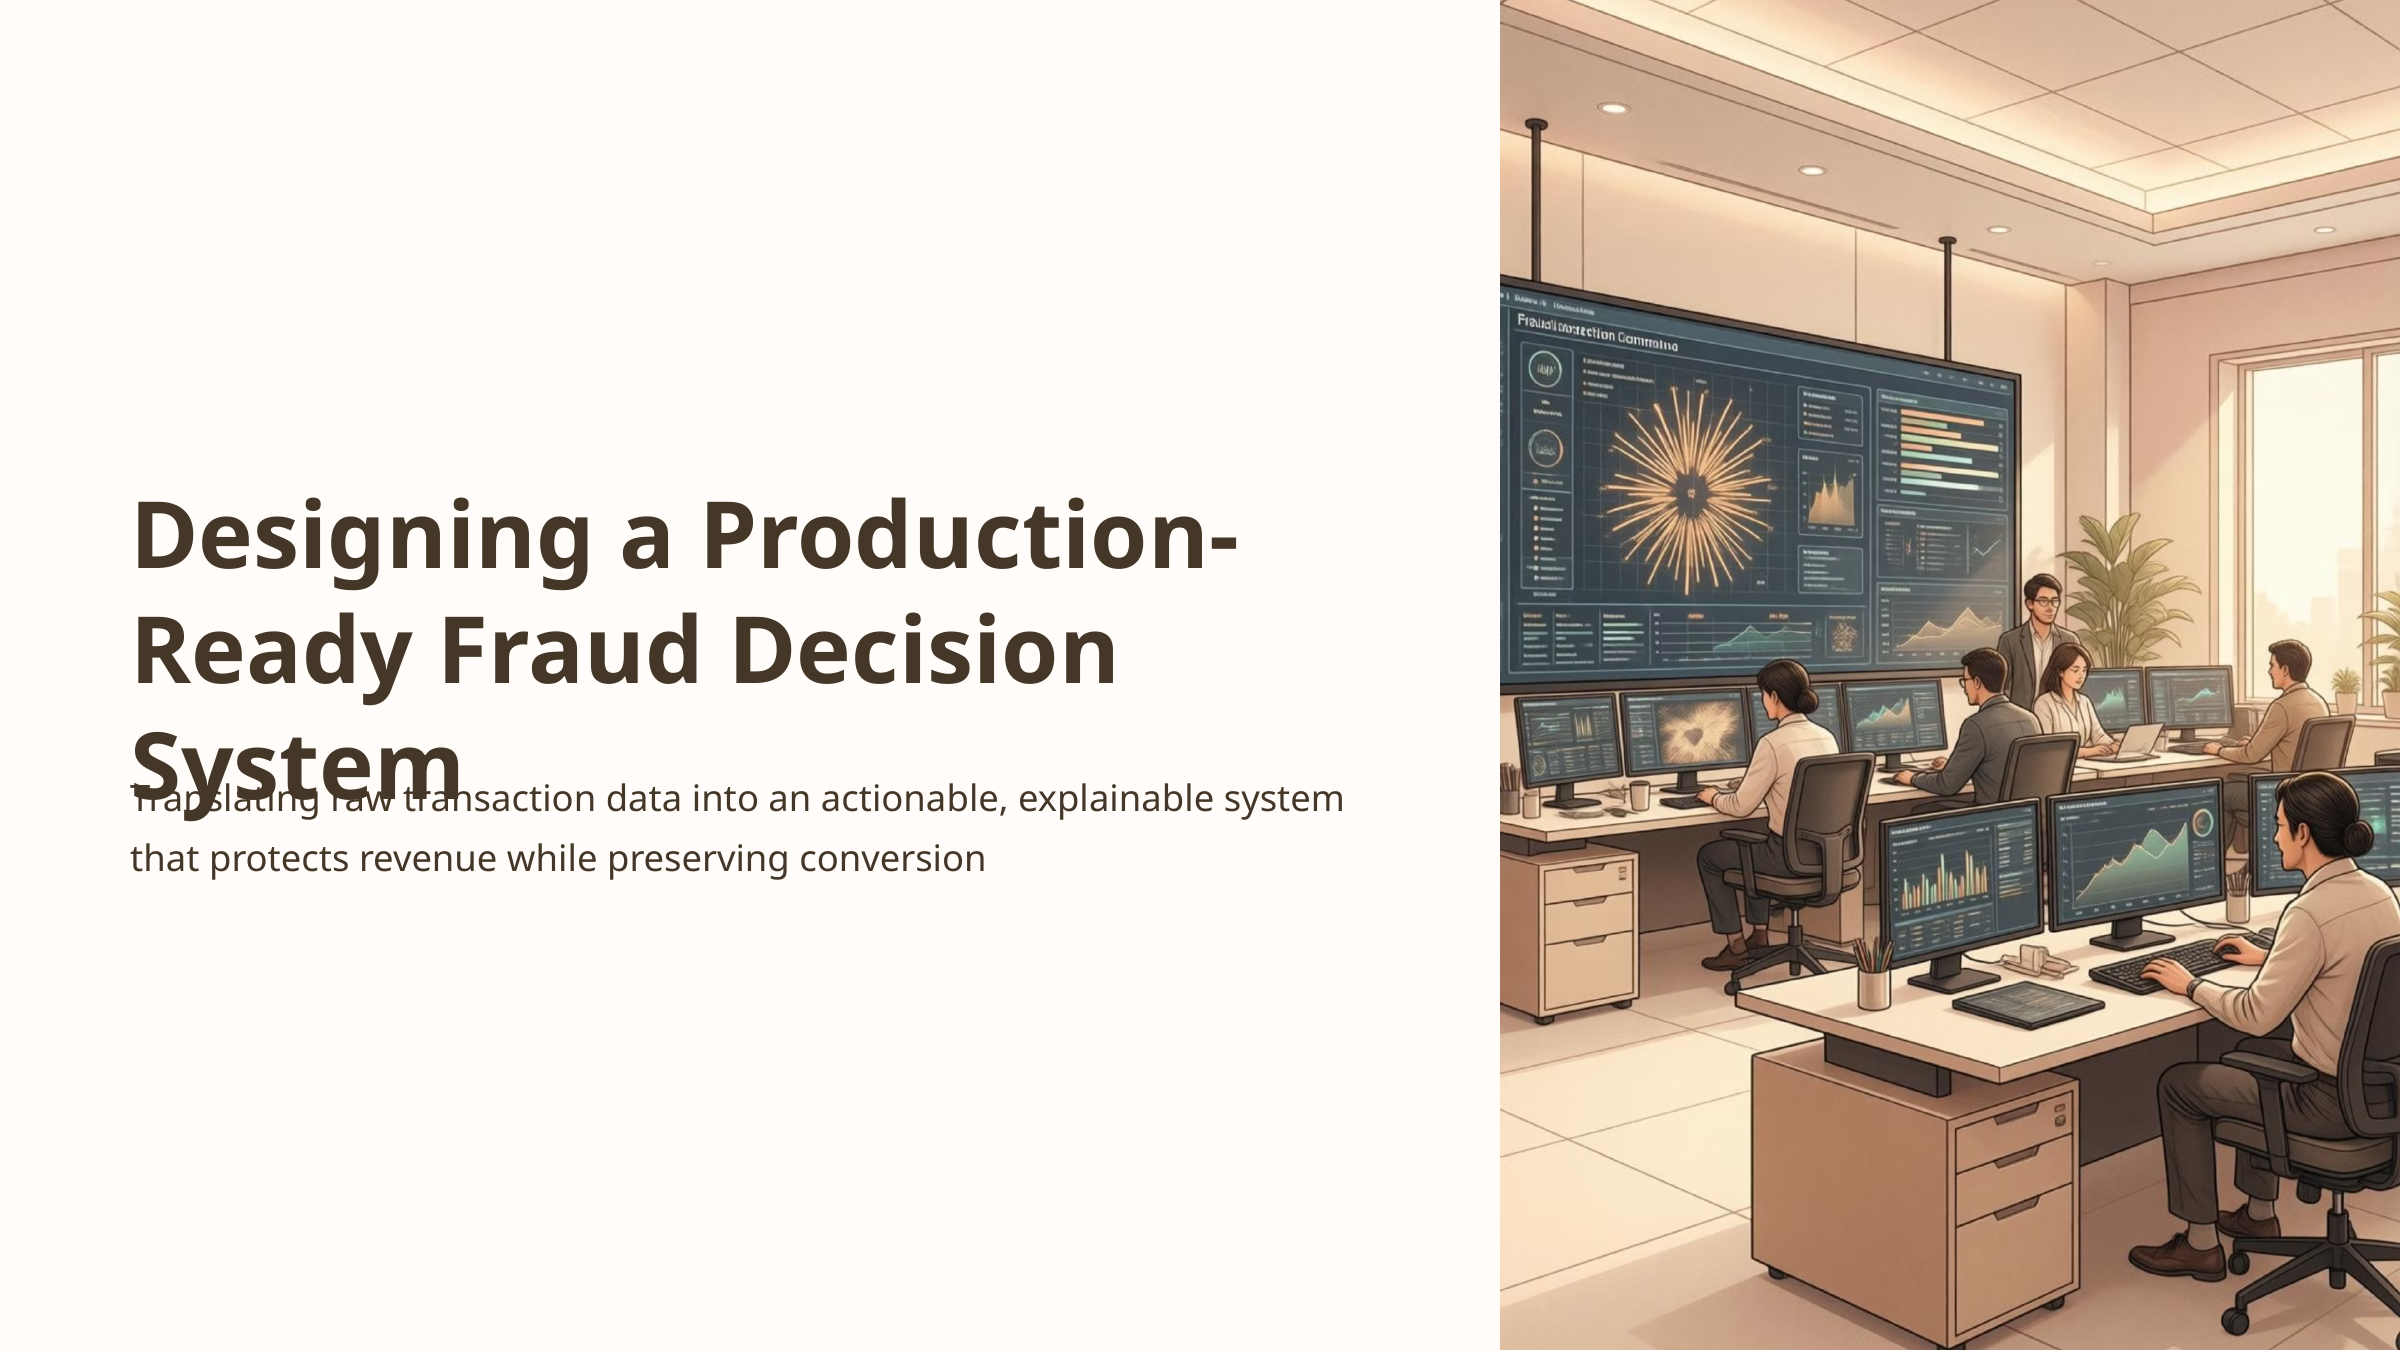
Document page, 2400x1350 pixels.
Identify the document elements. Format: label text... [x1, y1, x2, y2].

text_box Designing a Production-Ready Fraud Decision System [130, 471, 1370, 704]
picture [1499, 0, 2400, 1350]
text_box Translating raw transaction data into an actionable, explainable system that protects revenue while preserving conversion [130, 759, 1370, 879]
